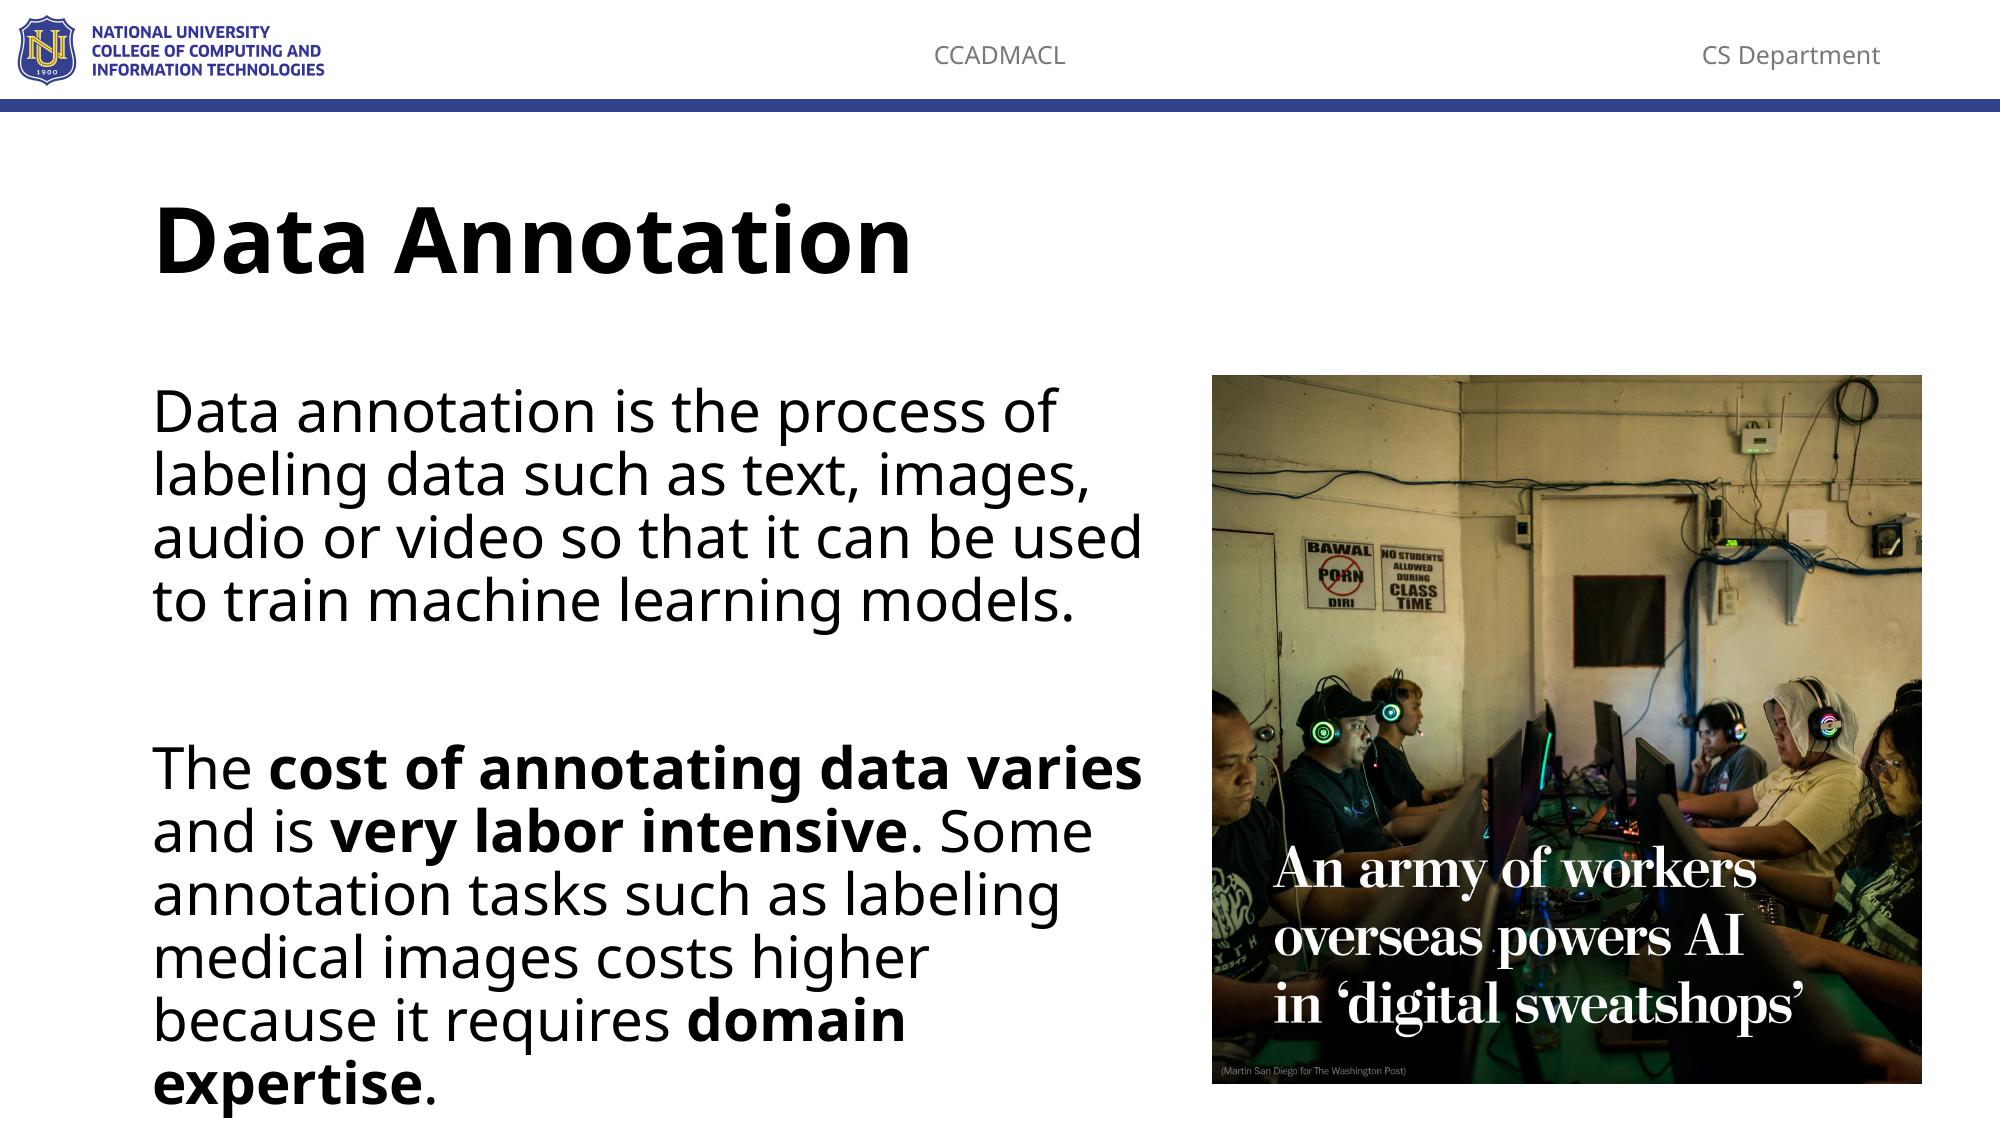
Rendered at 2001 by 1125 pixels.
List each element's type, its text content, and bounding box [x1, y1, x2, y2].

title Data Annotation [137, 135, 1863, 353]
picture [1211, 374, 1922, 1085]
picture [0, 0, 337, 99]
list Data annotation is the process of labeling data such as text, images, audio or video so that it can be used to train machine learning models. The cost of annotating data varies and is very labor intensive. Some annotation tasks such as labeling medical images costs higher because it requires domain expertise. [137, 375, 1167, 1089]
